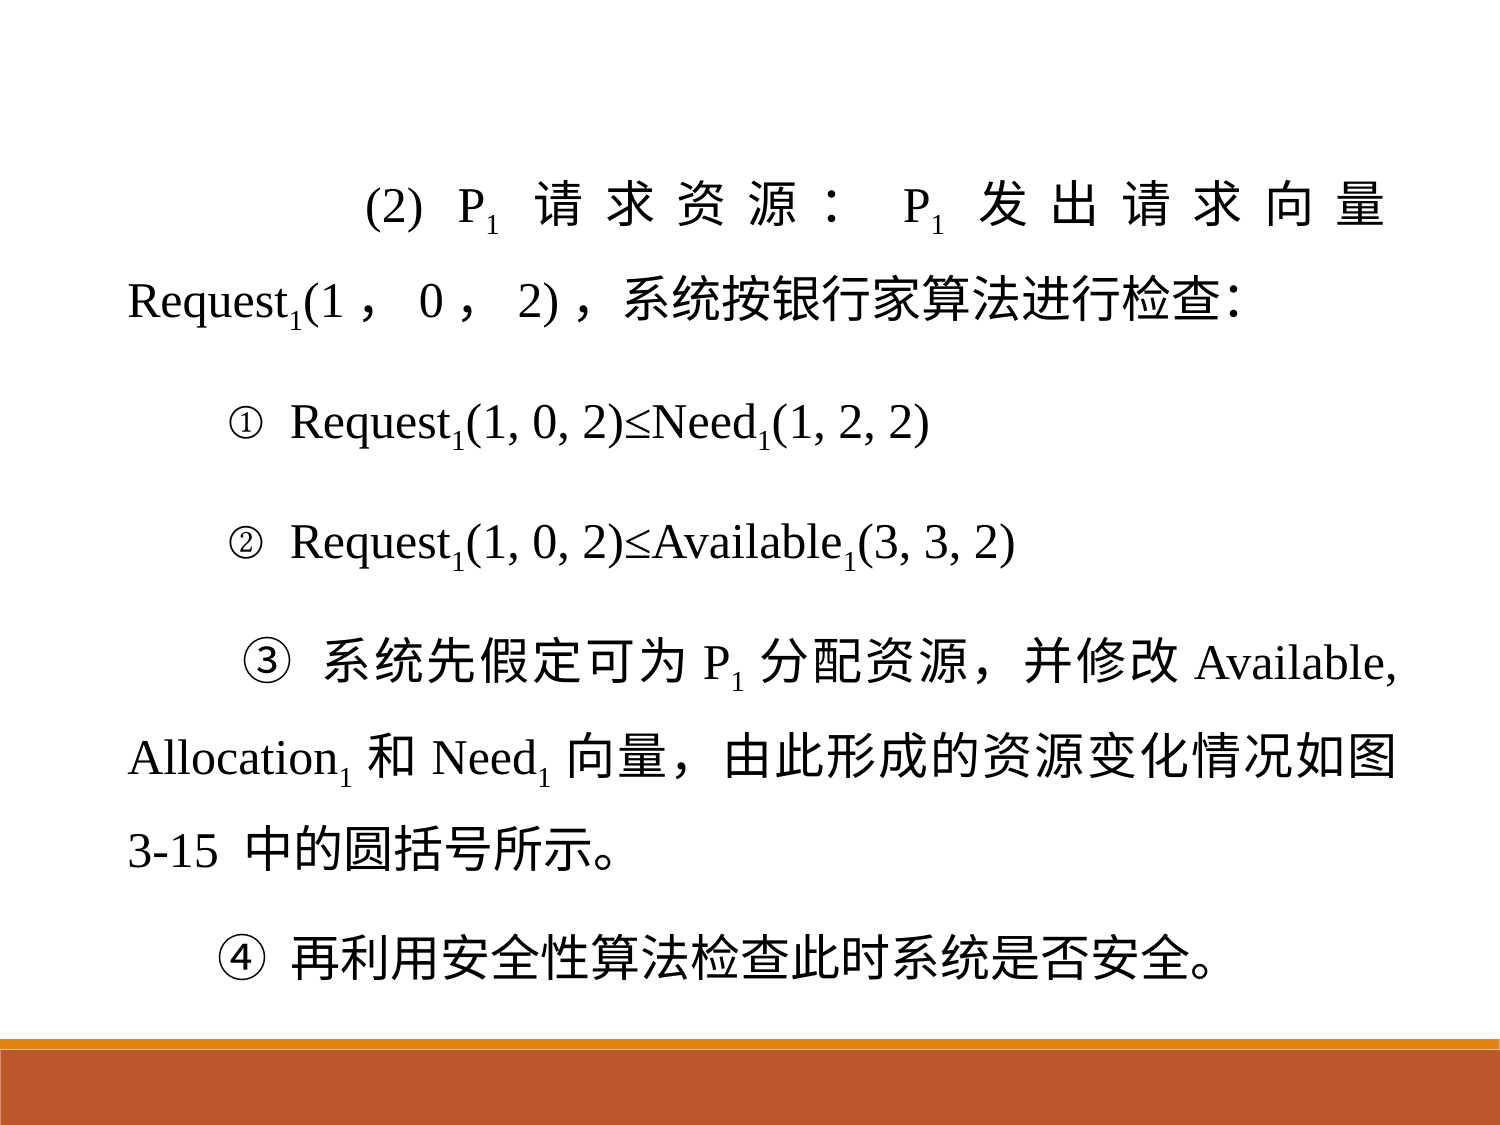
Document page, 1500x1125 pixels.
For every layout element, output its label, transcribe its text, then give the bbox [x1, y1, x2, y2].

text_box (2) P1请求资源：P1发出请求向量Request1(1，0，2)，系统按银行家算法进行检查： ① Request1(1, 0, 2)≤Need1(1, 2, 2) ② Request1(1, 0, 2)≤Available1(3, 3, 2) ③ 系统先假定可为P1分配资源，并修改Available, Allocation1和Need1向量，由此形成的资源变化情况如图 3-15 中的圆括号所示。 ④ 再利用安全性算法检查此时系统是否安全。 [112, 137, 1413, 994]
